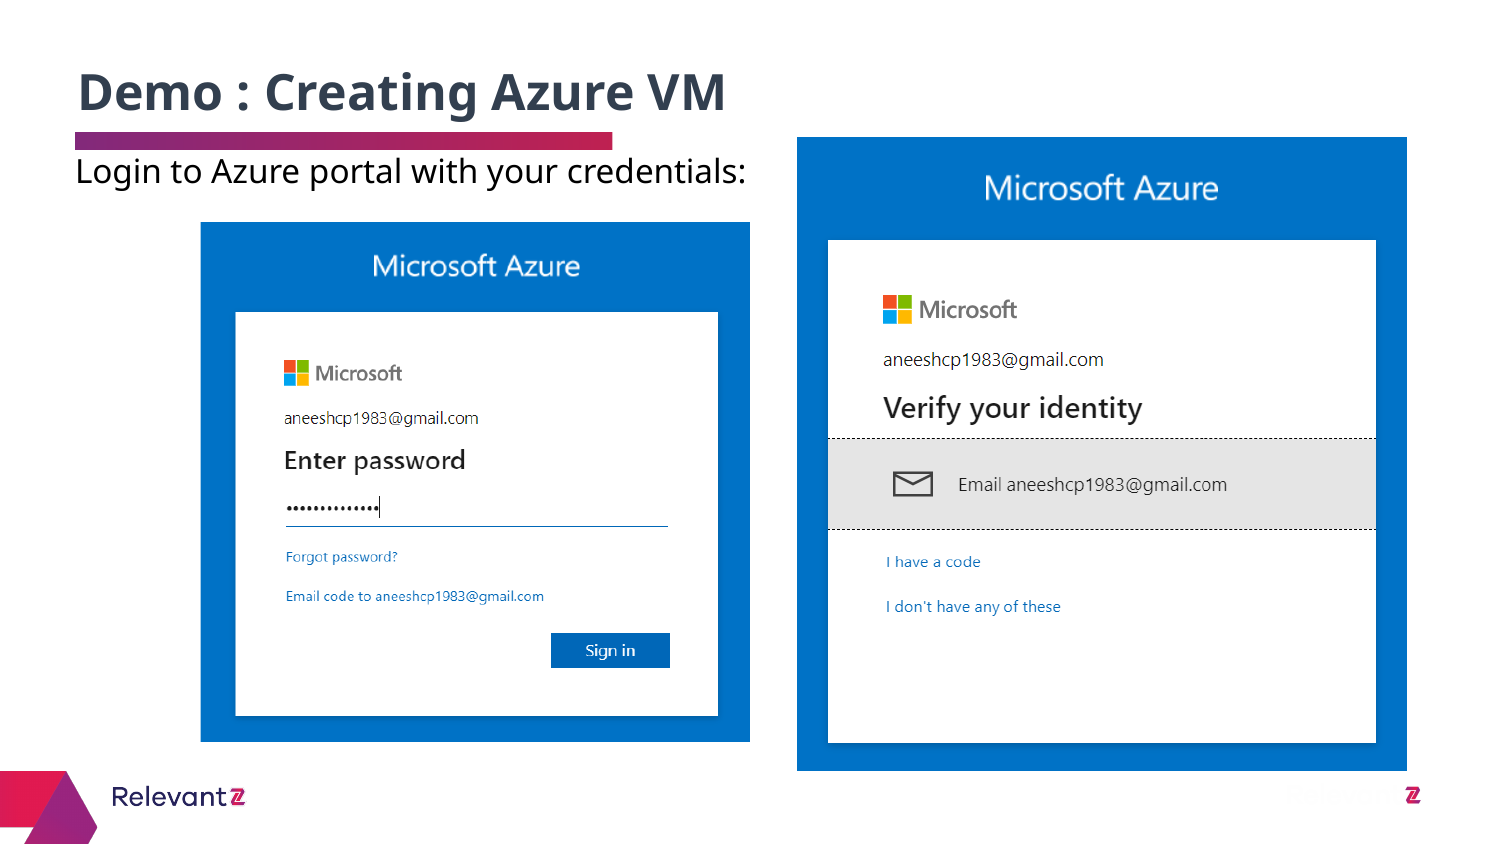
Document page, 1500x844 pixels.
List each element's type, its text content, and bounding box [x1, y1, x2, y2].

picture [109, 782, 250, 810]
title Login to Azure portal with your credentials: [75, 150, 791, 570]
picture [1284, 782, 1425, 810]
picture [797, 137, 1407, 771]
text_box Demo : Creating Azure VM [62, 52, 979, 137]
picture [200, 222, 751, 742]
picture [0, 769, 101, 844]
